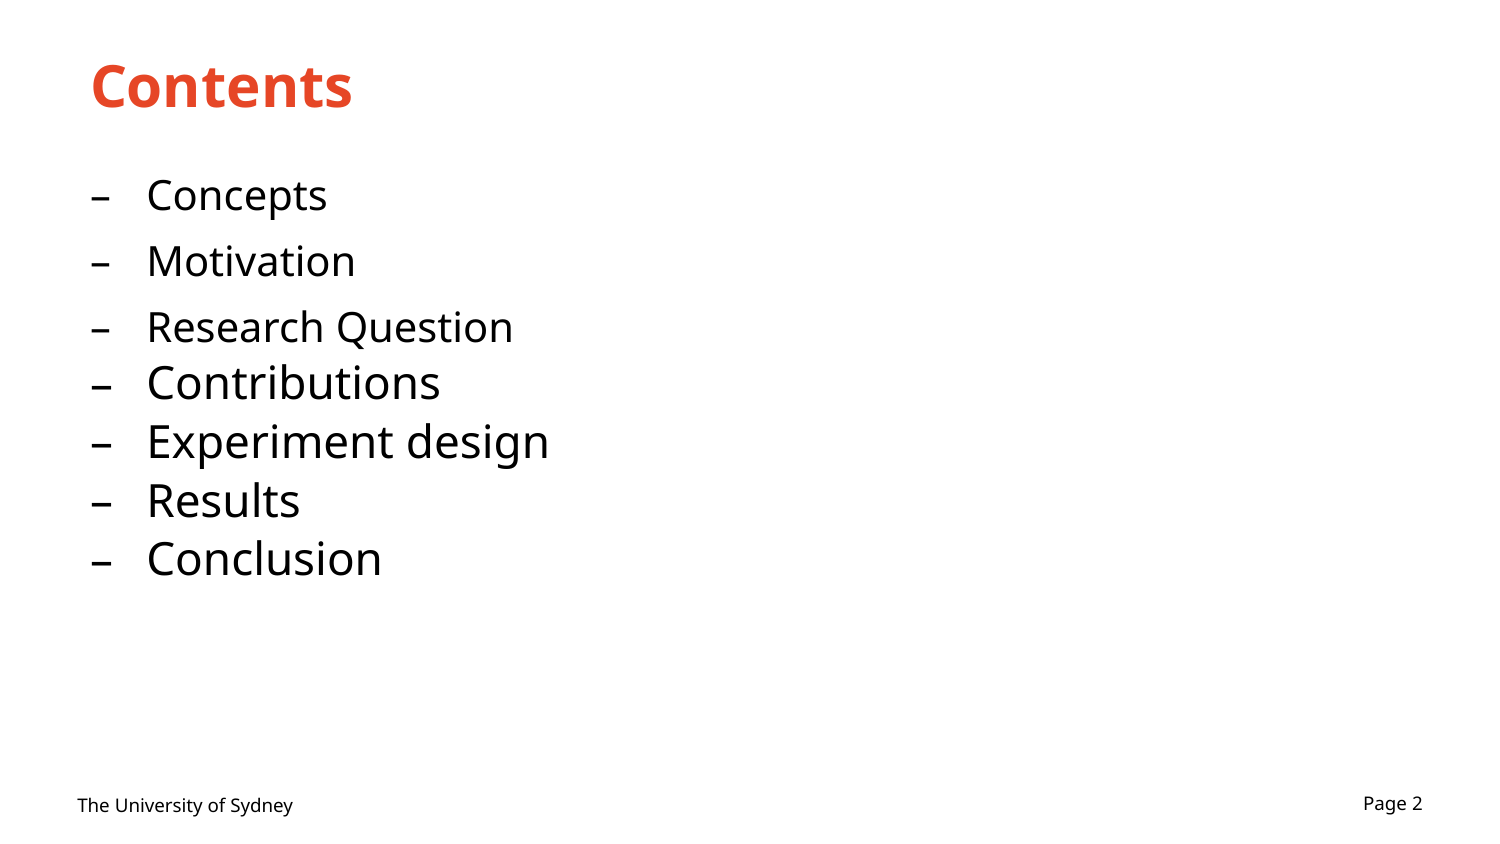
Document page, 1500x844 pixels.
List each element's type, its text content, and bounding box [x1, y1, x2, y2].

list Concepts Motivation Research Question Contributions Experiment design Results Conclusion [75, 167, 1425, 754]
title Contents [75, 14, 1425, 155]
